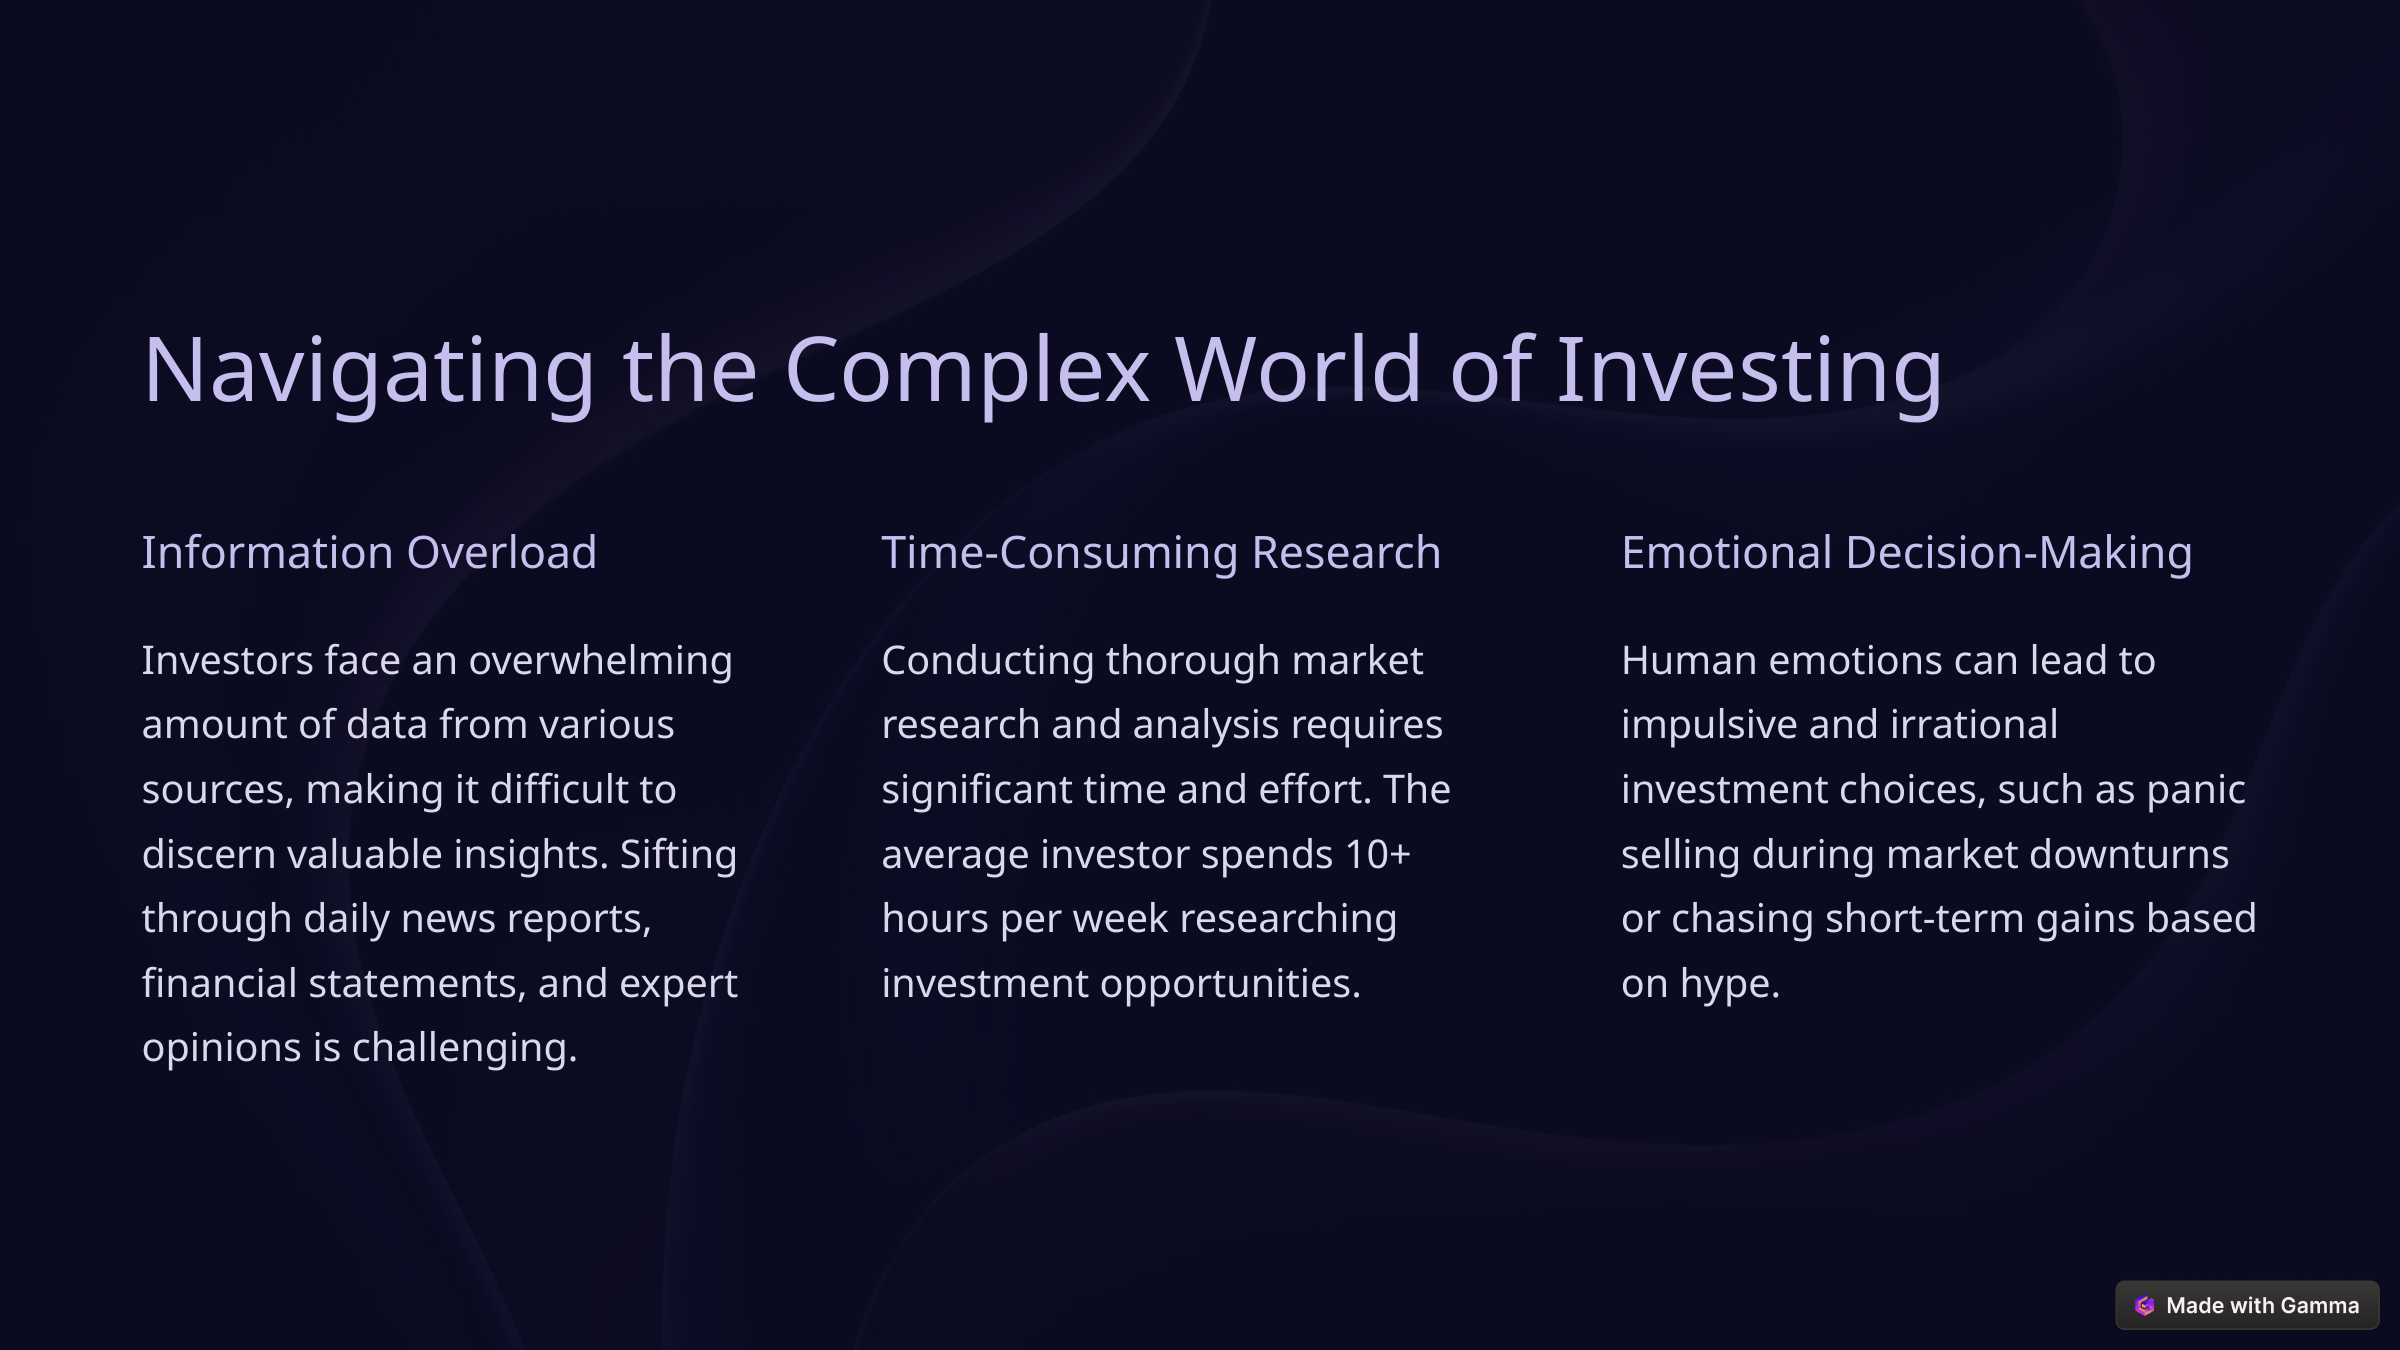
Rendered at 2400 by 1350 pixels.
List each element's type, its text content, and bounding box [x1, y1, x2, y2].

text_box Information Overload [141, 520, 608, 578]
text_box Emotional Decision-Making [1620, 520, 2216, 578]
text_box Navigating the Complex World of Investing [141, 307, 2049, 420]
text_box Conducting thorough market research and analysis requires significant time and effort. The average investor spends 10+ hours per week researching investment opportunities. [881, 617, 1521, 942]
text_box Investors face an overwhelming amount of data from various sources, making it difficult to discern valuable insights. Sifting through daily news reports, financial statements, and expert opinions is challenging. [141, 617, 782, 1007]
text_box Human emotions can lead to impulsive and irrational investment choices, such as panic selling during market downturns or chasing short-term gains based on hype. [1620, 617, 2261, 942]
text_box Time-Consuming Research [881, 520, 1466, 578]
picture [2106, 1271, 2389, 1339]
